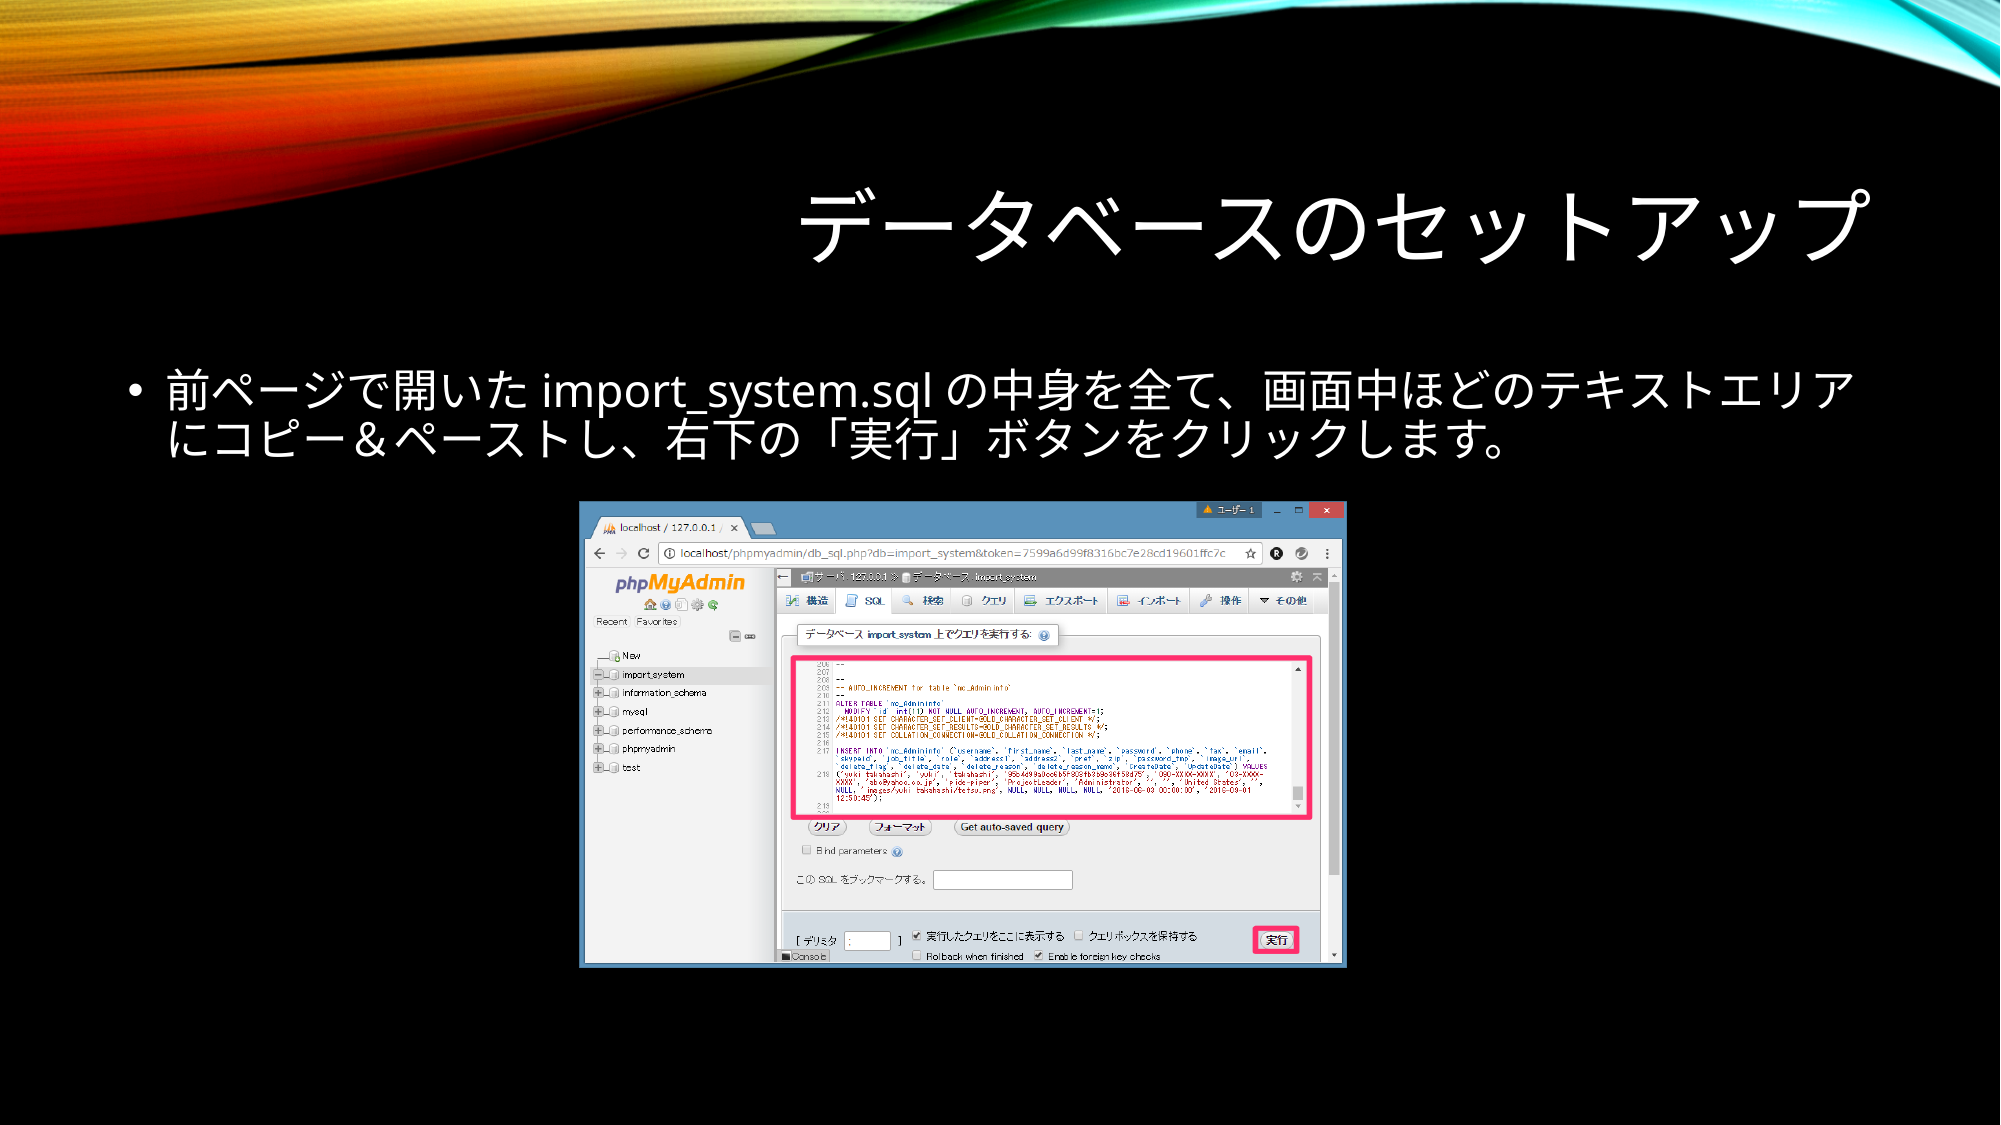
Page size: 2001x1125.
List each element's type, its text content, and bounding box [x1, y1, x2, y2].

title データベースのセットアップ [474, 125, 1888, 338]
list 前ページで開いたimport_system.sqlの中身を全て、画面中ほどのテキストエリアにコピー＆ペーストし、右下の「実行」ボタンをクリックします。 [112, 360, 1888, 1021]
picture [0, 0, 2000, 237]
picture [578, 501, 1347, 968]
